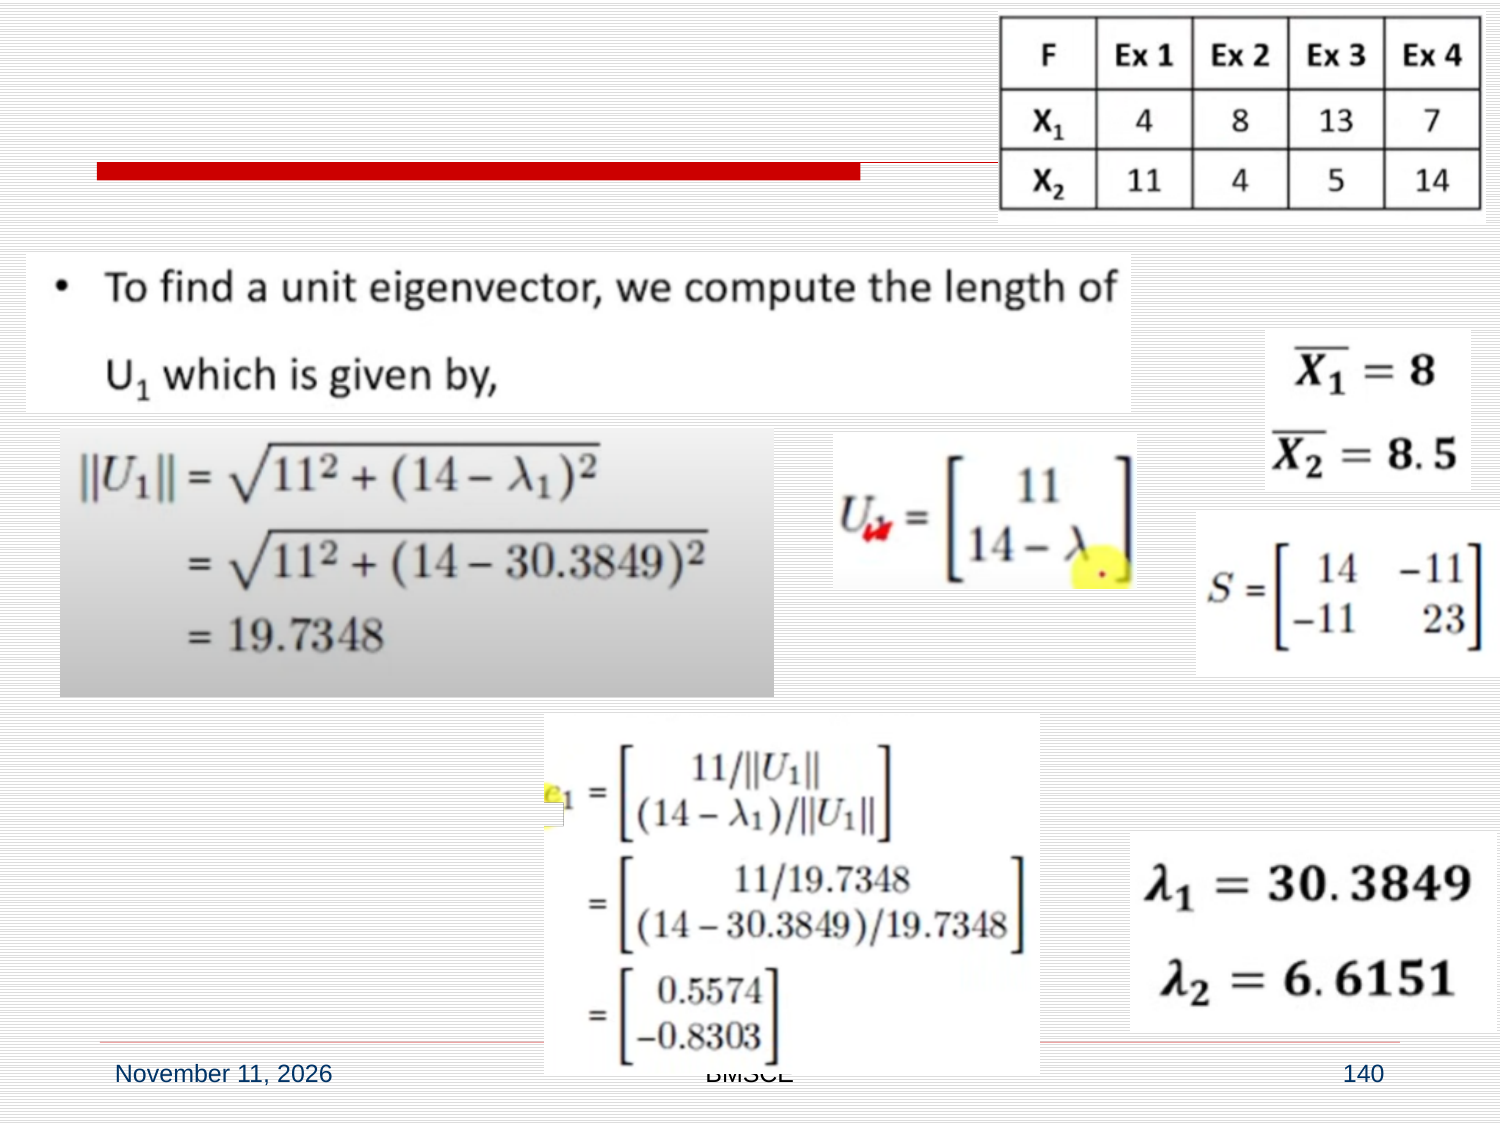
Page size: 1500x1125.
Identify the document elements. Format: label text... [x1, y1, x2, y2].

picture [1264, 328, 1471, 491]
picture [60, 427, 774, 698]
picture [997, 9, 1486, 224]
picture [544, 714, 1040, 1074]
picture [1196, 510, 1500, 676]
slide_number 140 [1074, 1049, 1401, 1103]
footer BMSCE [512, 1049, 988, 1103]
picture [1130, 831, 1497, 1032]
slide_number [99, 1049, 426, 1103]
picture [833, 433, 1137, 589]
picture [26, 253, 1131, 412]
